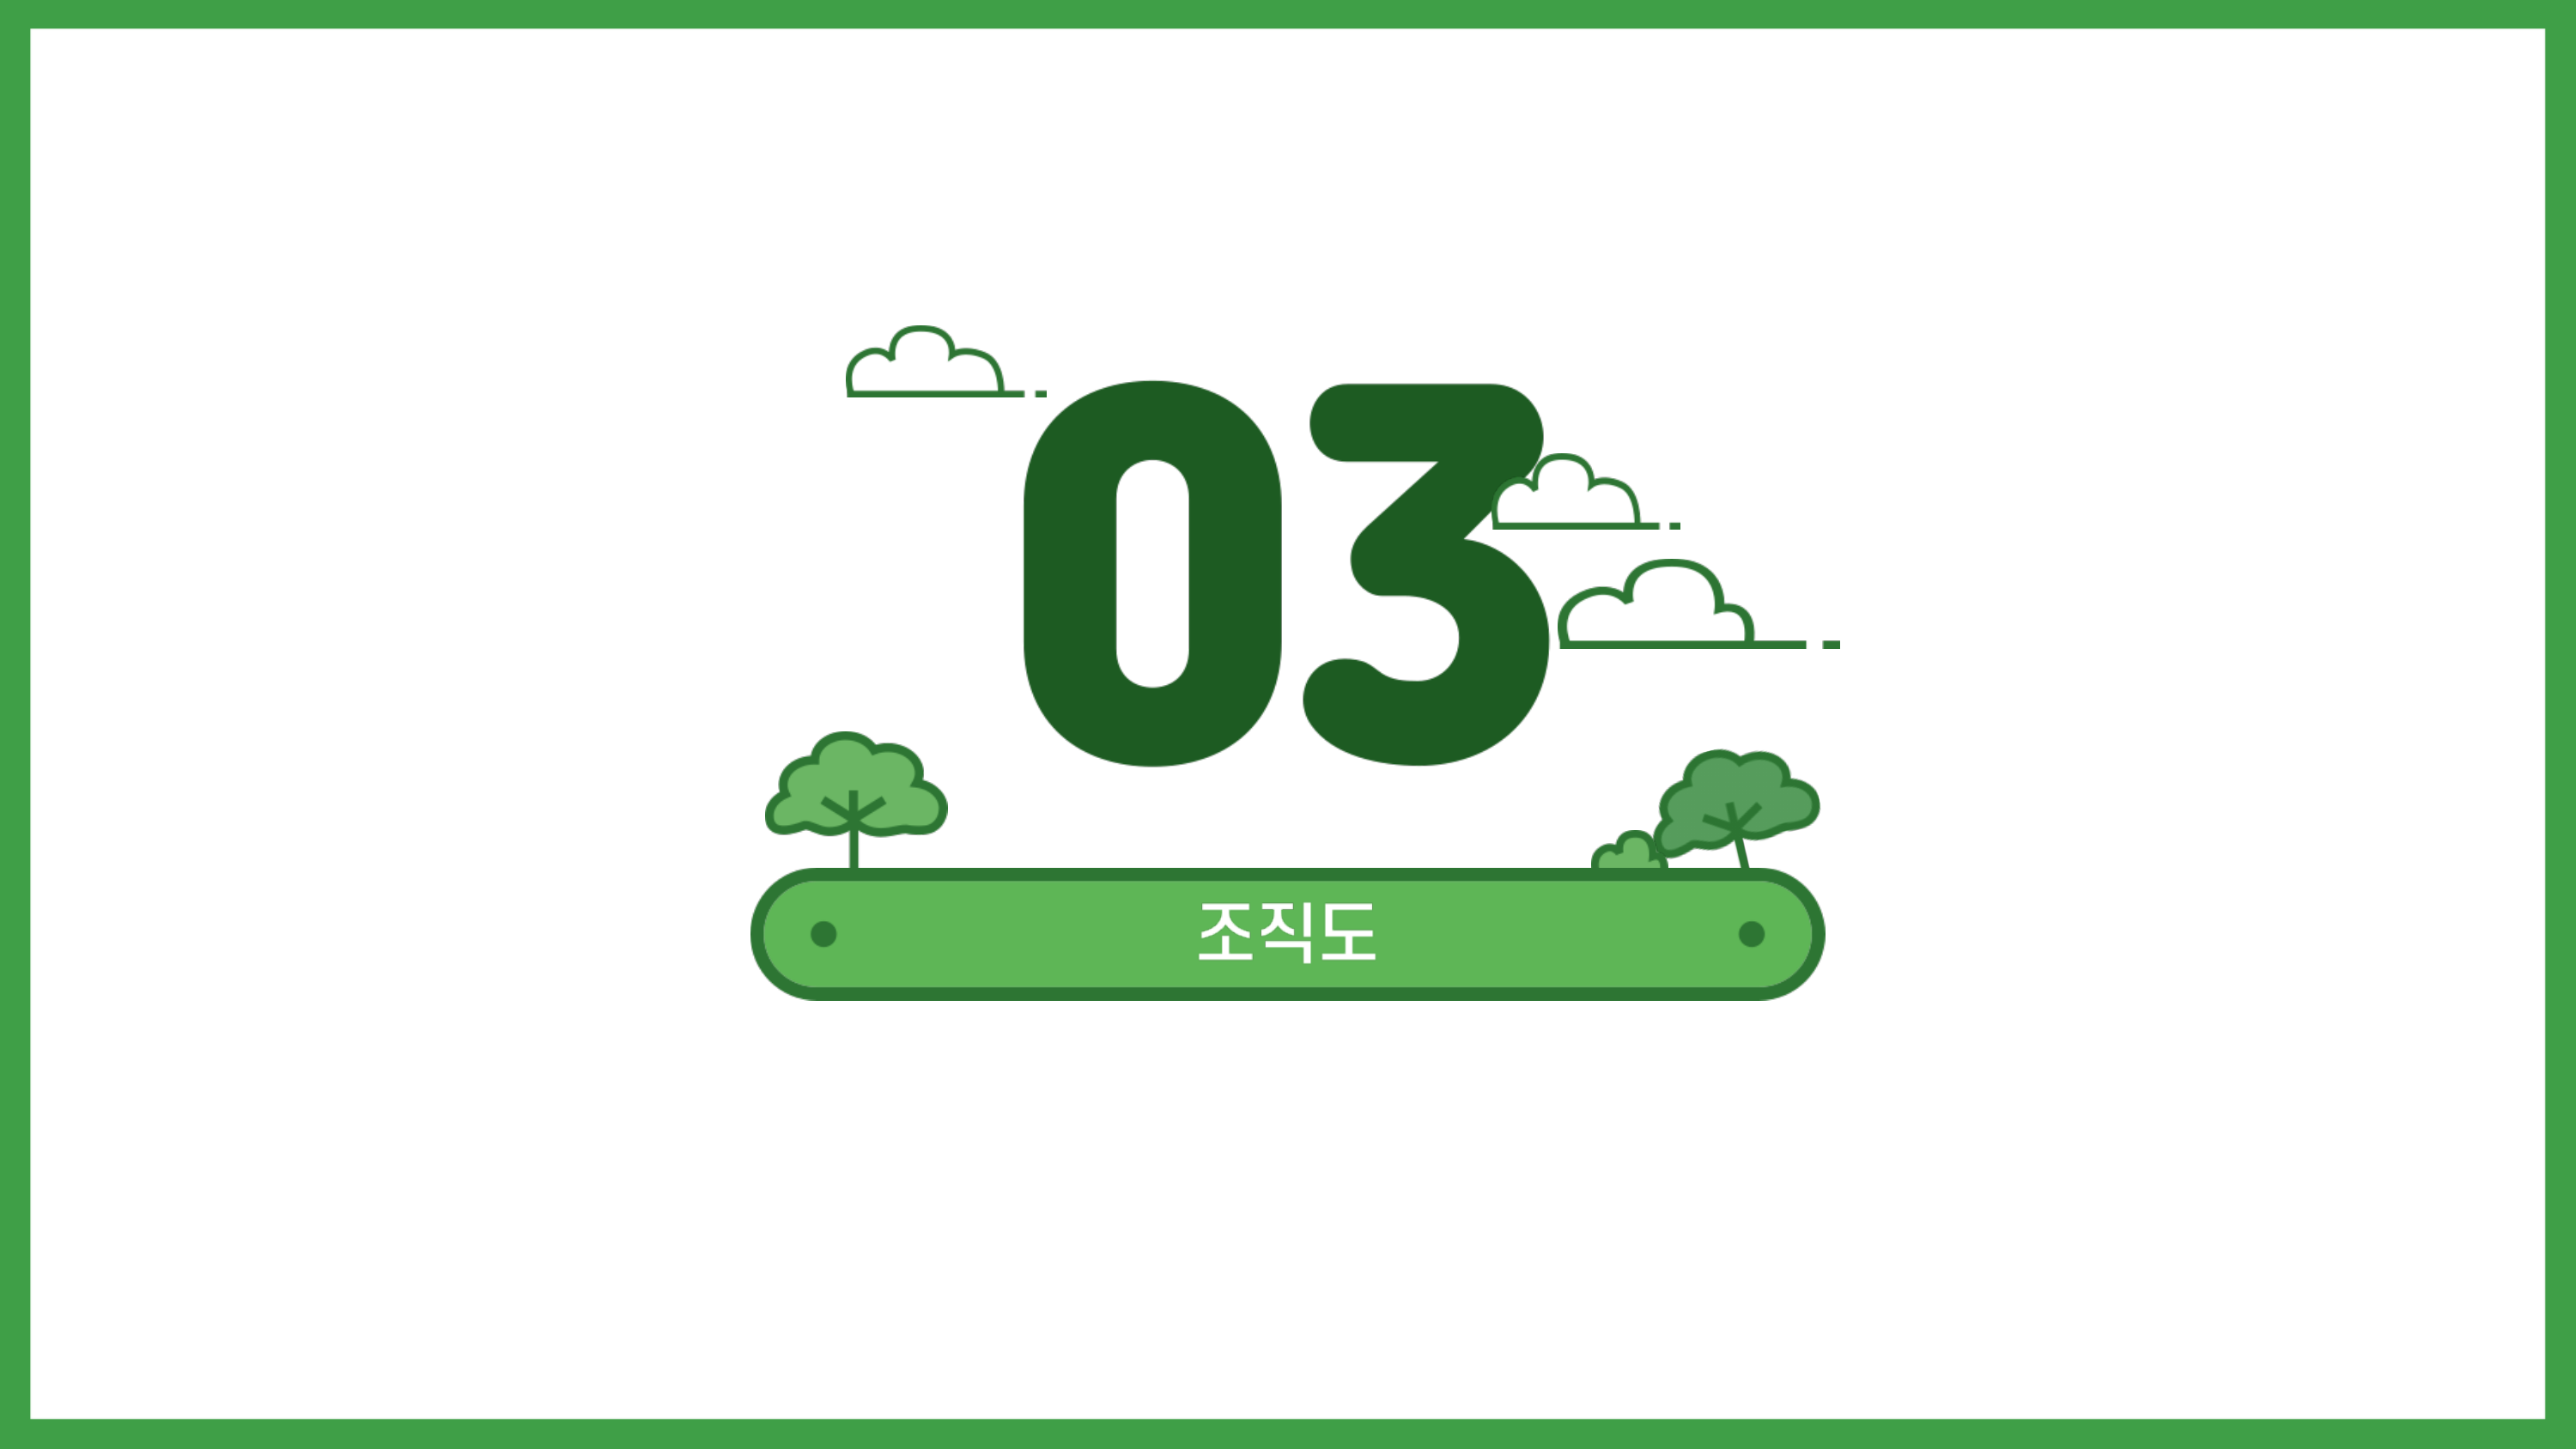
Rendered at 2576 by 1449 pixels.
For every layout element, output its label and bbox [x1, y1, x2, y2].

text_box [1591, 829, 1668, 866]
picture [884, 876, 1780, 1076]
text_box [750, 868, 1826, 1002]
text_box [1492, 452, 1680, 530]
text_box [764, 731, 949, 866]
text_box [0, 0, 2576, 1449]
text_box [1558, 559, 1840, 649]
text_box [1649, 746, 1820, 866]
picture [884, 183, 1780, 868]
text_box [846, 325, 1047, 397]
